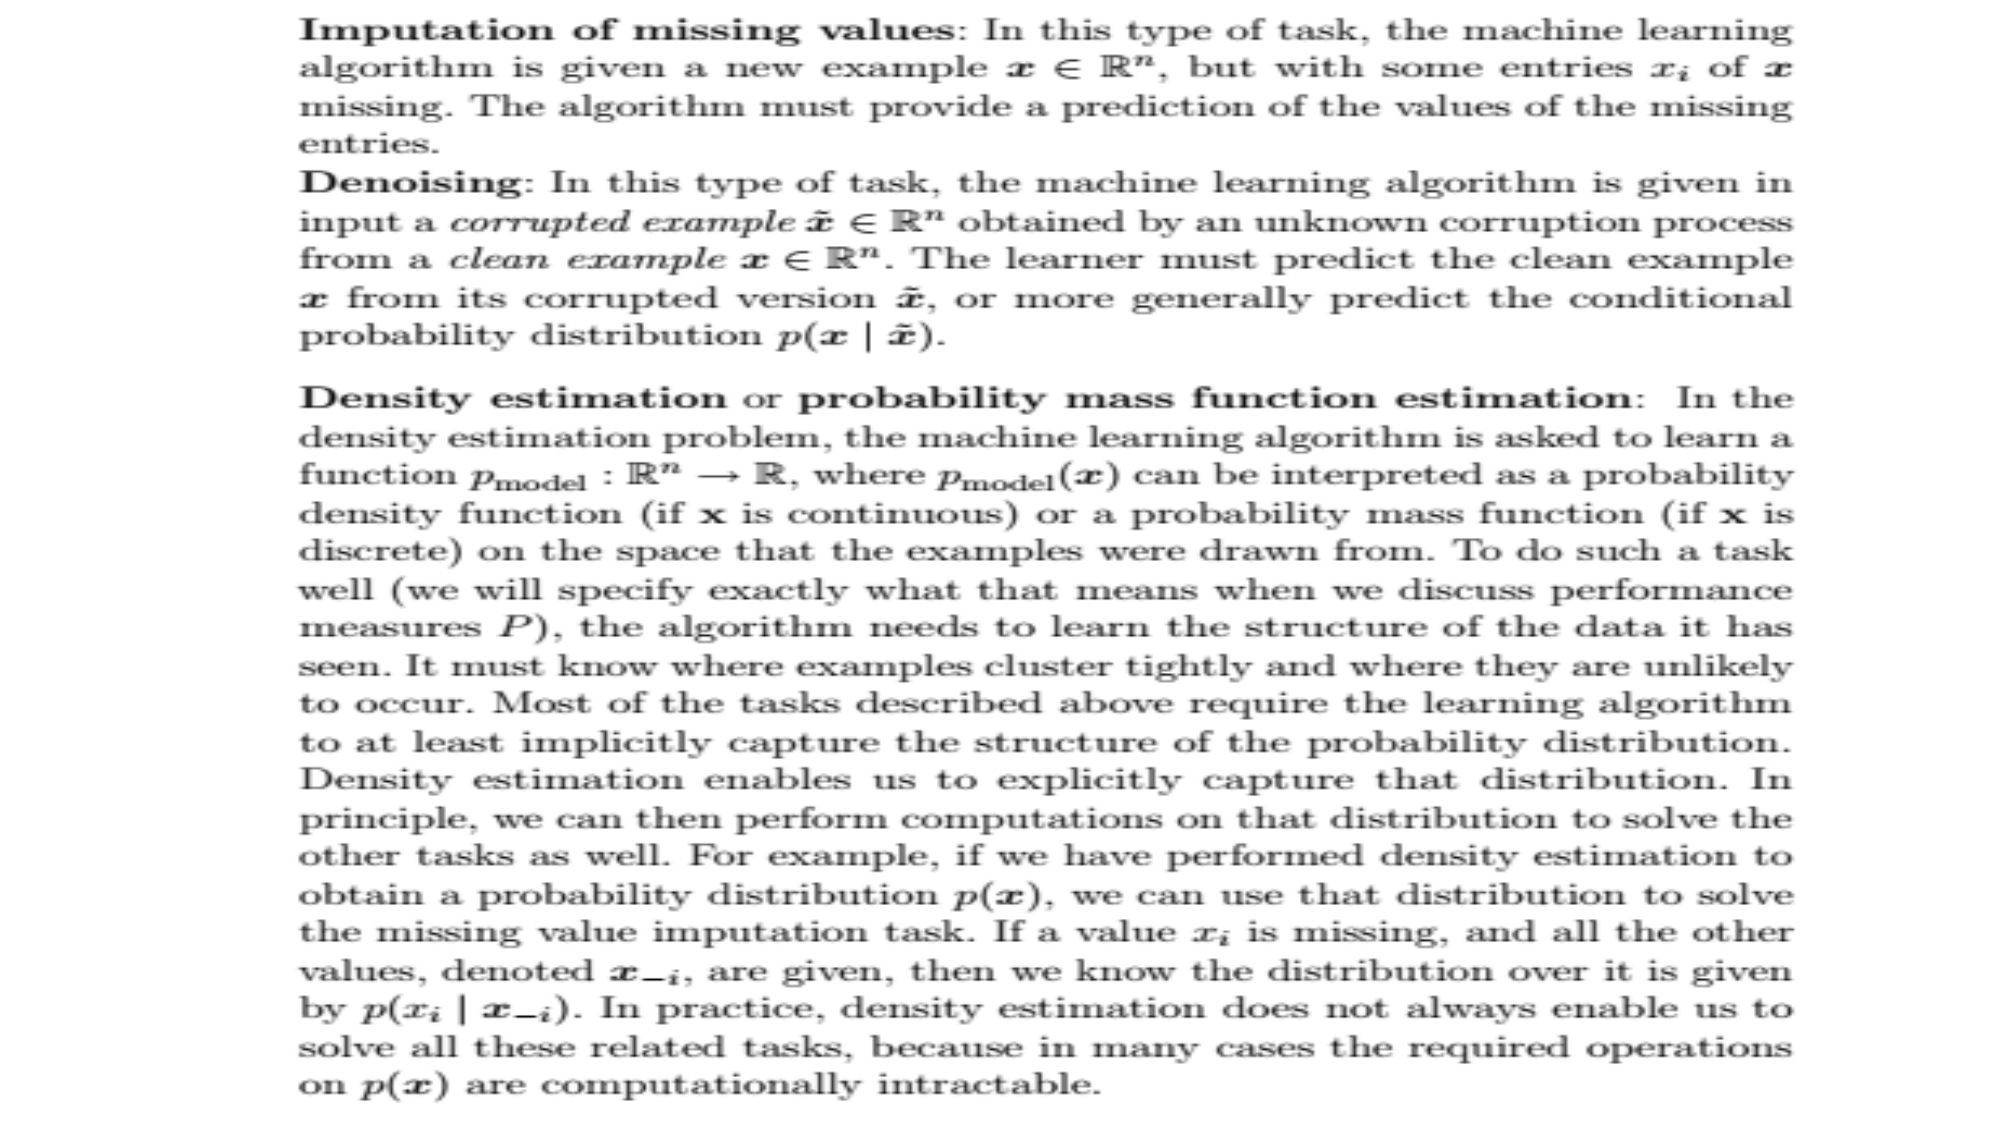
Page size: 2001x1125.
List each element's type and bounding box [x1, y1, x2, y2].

picture [271, 0, 1805, 1125]
